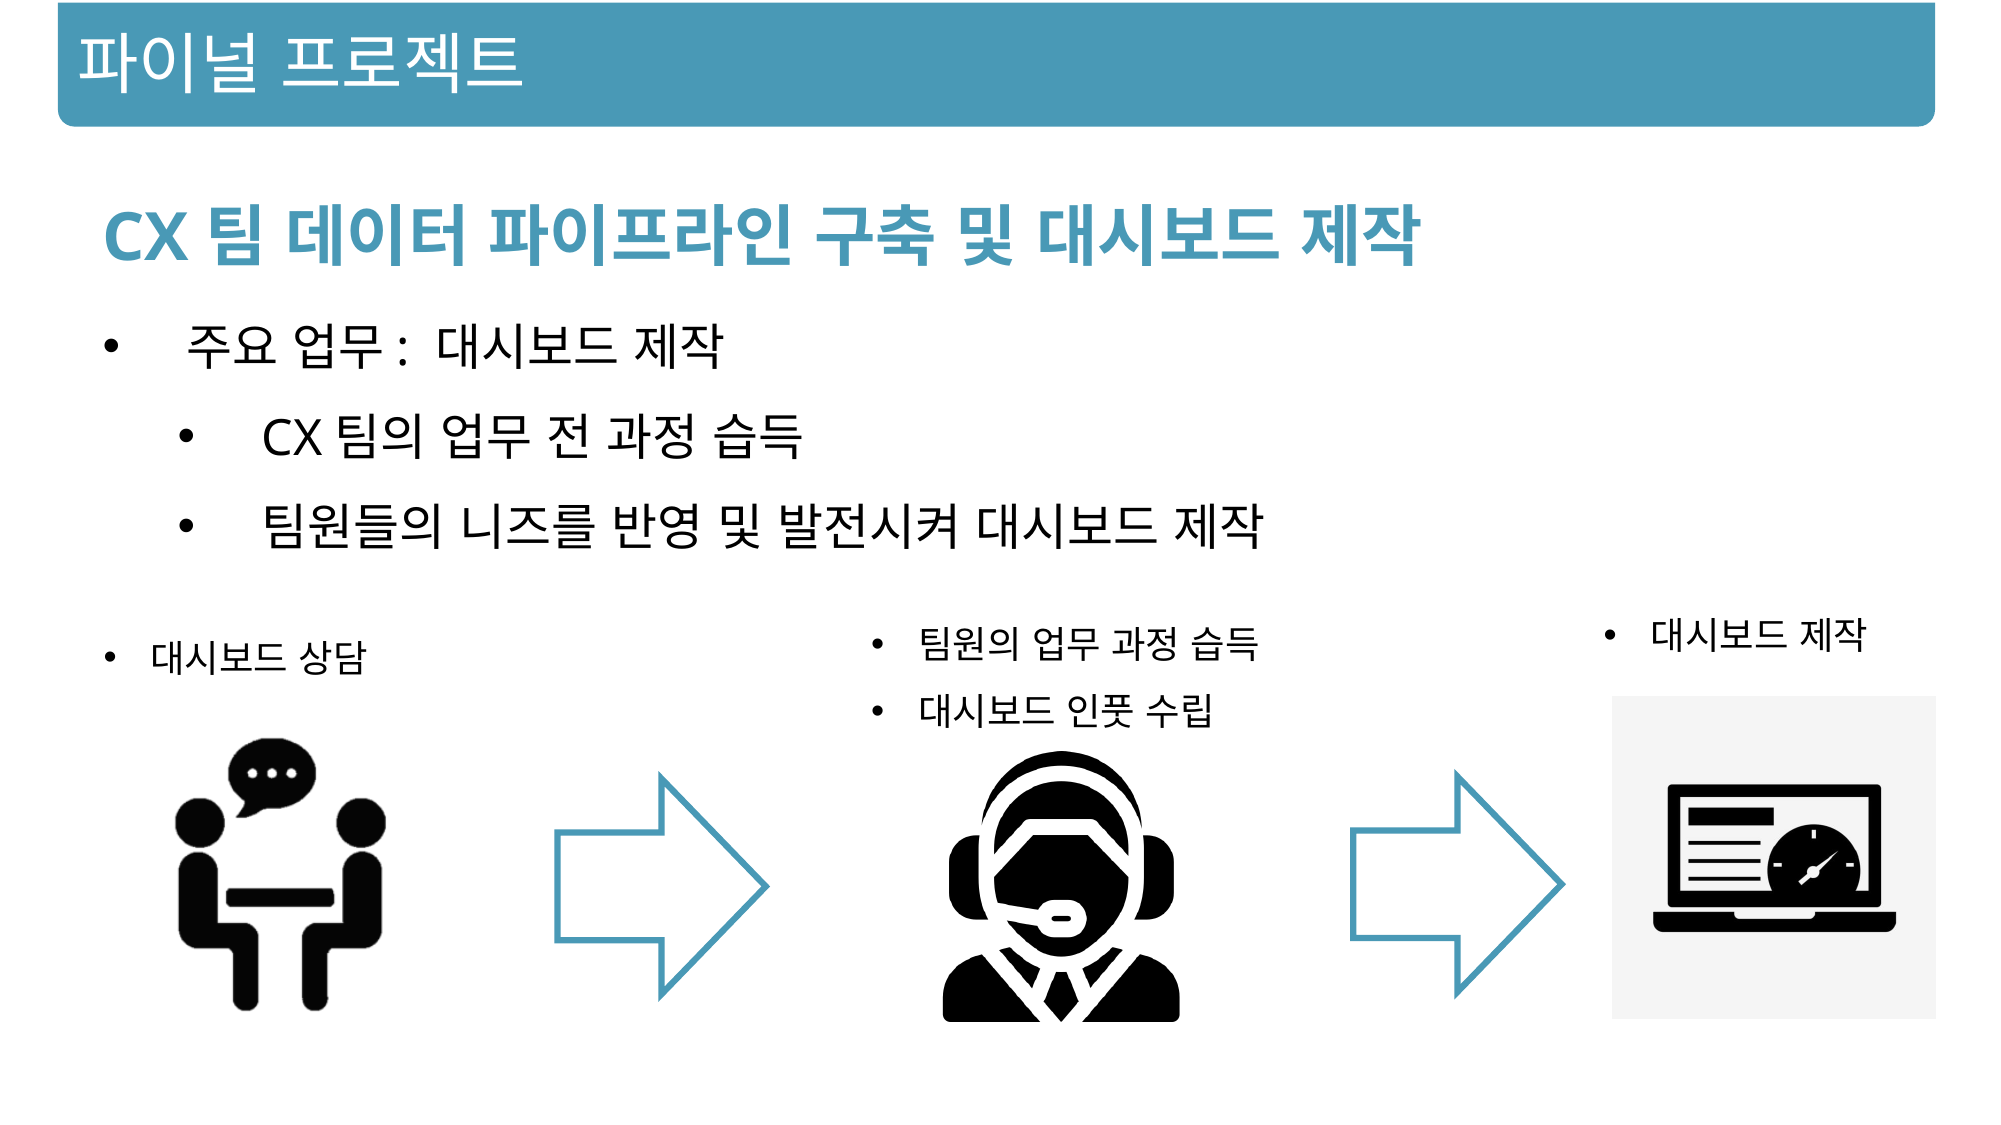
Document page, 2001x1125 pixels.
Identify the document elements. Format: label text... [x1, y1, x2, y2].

text_box 대시보드 상담 [88, 604, 580, 687]
text_box 팀원의 업무 과정 습득 대시보드 인풋 수립 [856, 590, 1348, 741]
text_box [1352, 774, 1564, 995]
text_box 대시보드 제작 [1588, 582, 1947, 665]
text_box 주요 업무: 대시보드 제작 CX팀의 업무 전 과정 습득 팀원들의 니즈를 반영 및 발전시켜 대시보드 제작 [87, 278, 1943, 653]
text_box 파이널 프로젝트 [56, 1, 1937, 128]
text_box [556, 776, 768, 997]
picture [1612, 696, 1936, 1020]
picture [102, 697, 447, 1043]
picture [925, 751, 1197, 1022]
text_box CX팀 데이터 파이프라인 구축 및 대시보드 제작 [87, 145, 1656, 281]
